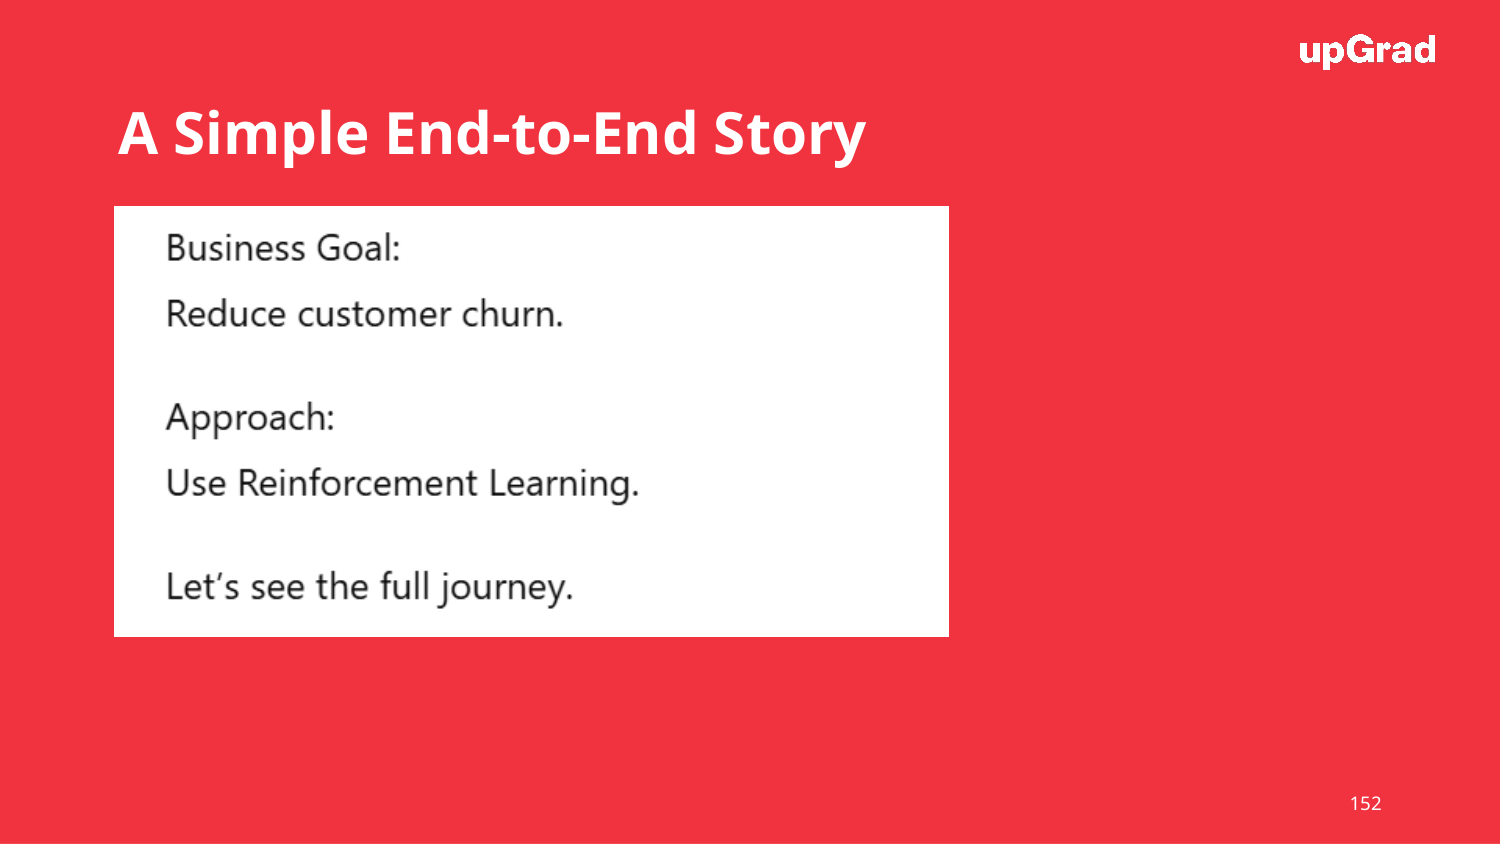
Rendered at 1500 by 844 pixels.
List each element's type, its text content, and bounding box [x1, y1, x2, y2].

slide_number 152 [1059, 782, 1397, 827]
title A Simple End-to-End Story [103, 89, 1087, 182]
picture [114, 206, 950, 637]
picture [1300, 34, 1435, 70]
